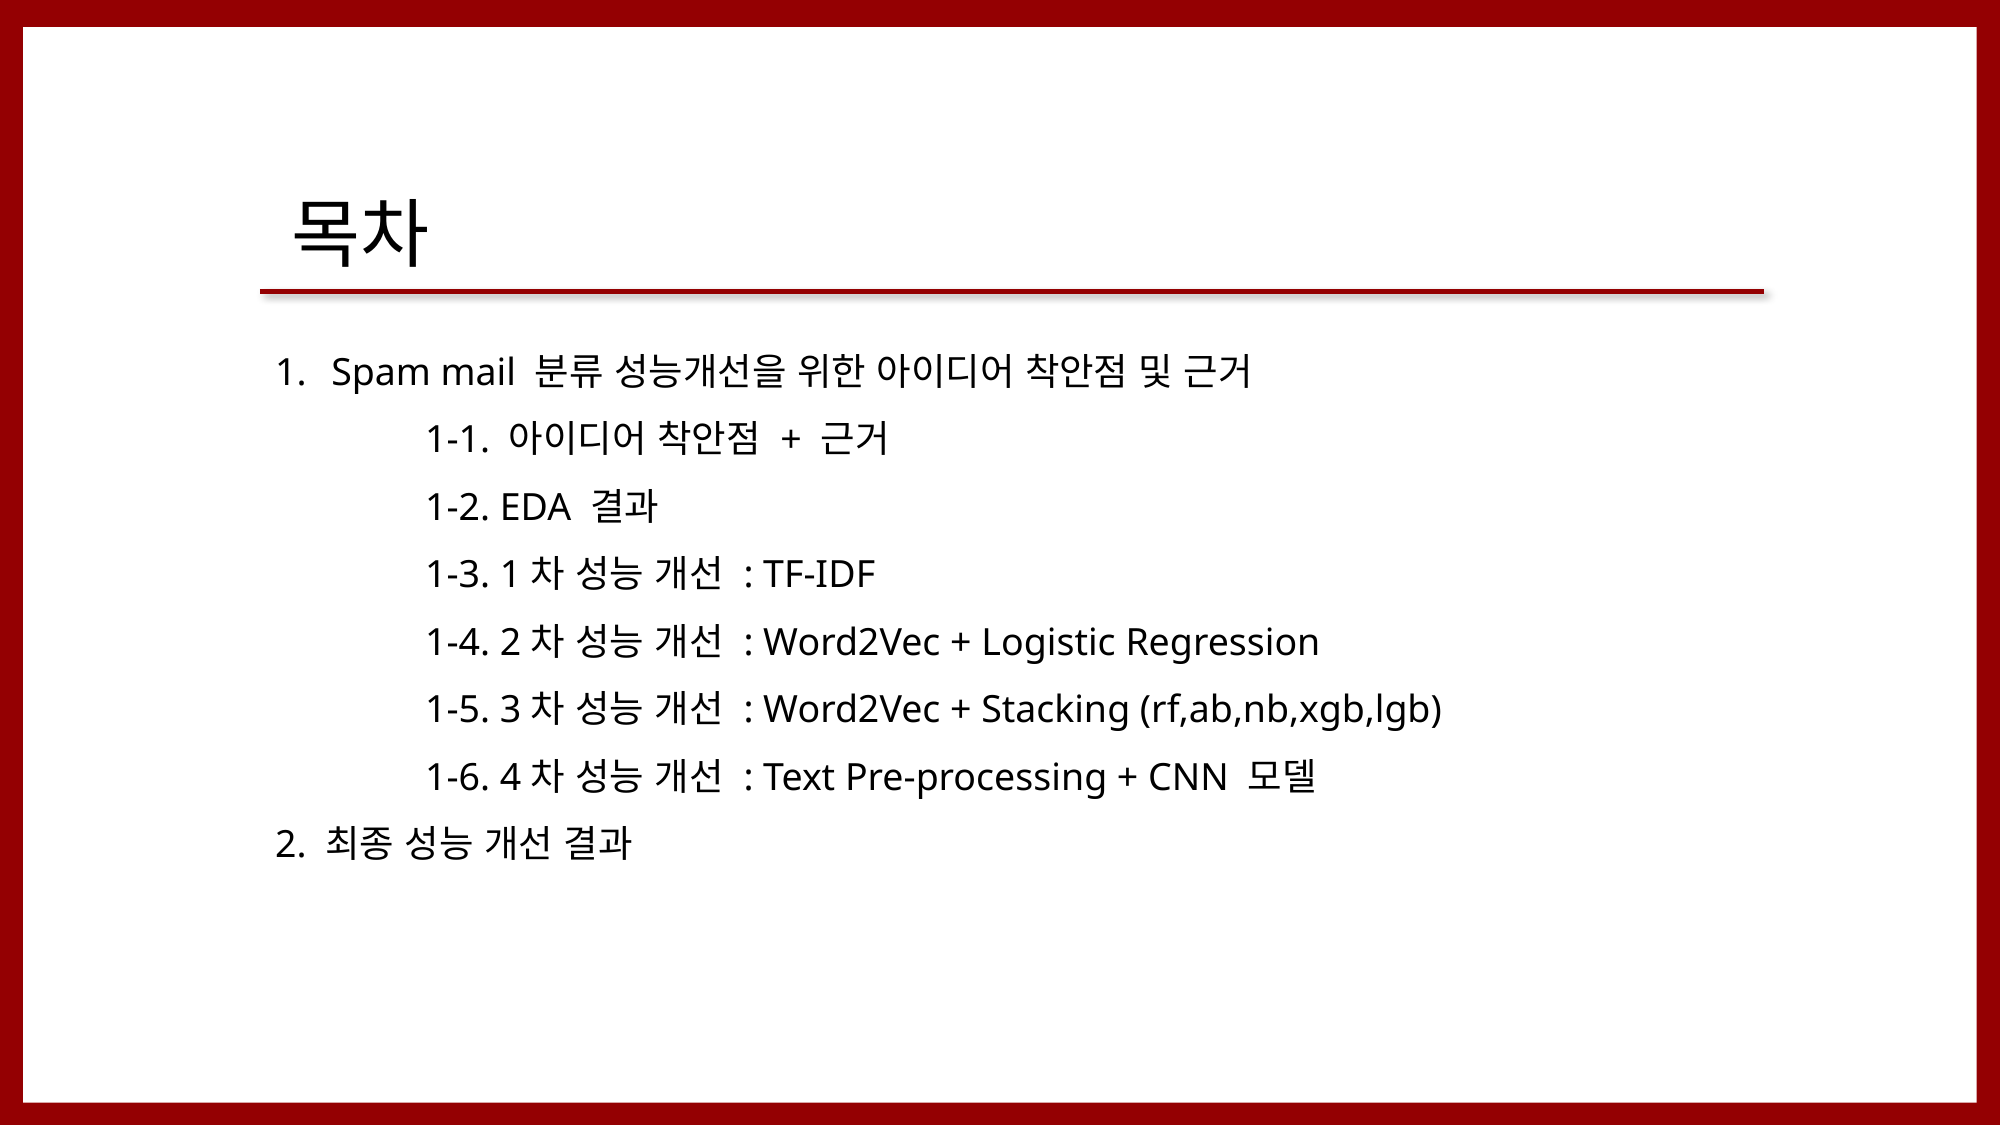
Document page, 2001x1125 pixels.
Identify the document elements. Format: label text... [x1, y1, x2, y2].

text_box Spam mail 분류 성능개선을 위한 아이디어 착안점 및 근거 1-1. 아이디어 착안점 + 근거 1-2. EDA 결과 1-3. 1차 성능 개선 : TF-IDF 1-4. 2차 성능 개선 : Word2Vec + Logistic Regression 1-5. 3차 성능 개선 : Word2Vec + Stacking (rf,ab,nb,xgb,lgb) 1-6. 4차 성능 개선 : Text Pre-processing + CNN 모델 2. 최종 성능 개선 결과 [260, 318, 1986, 873]
